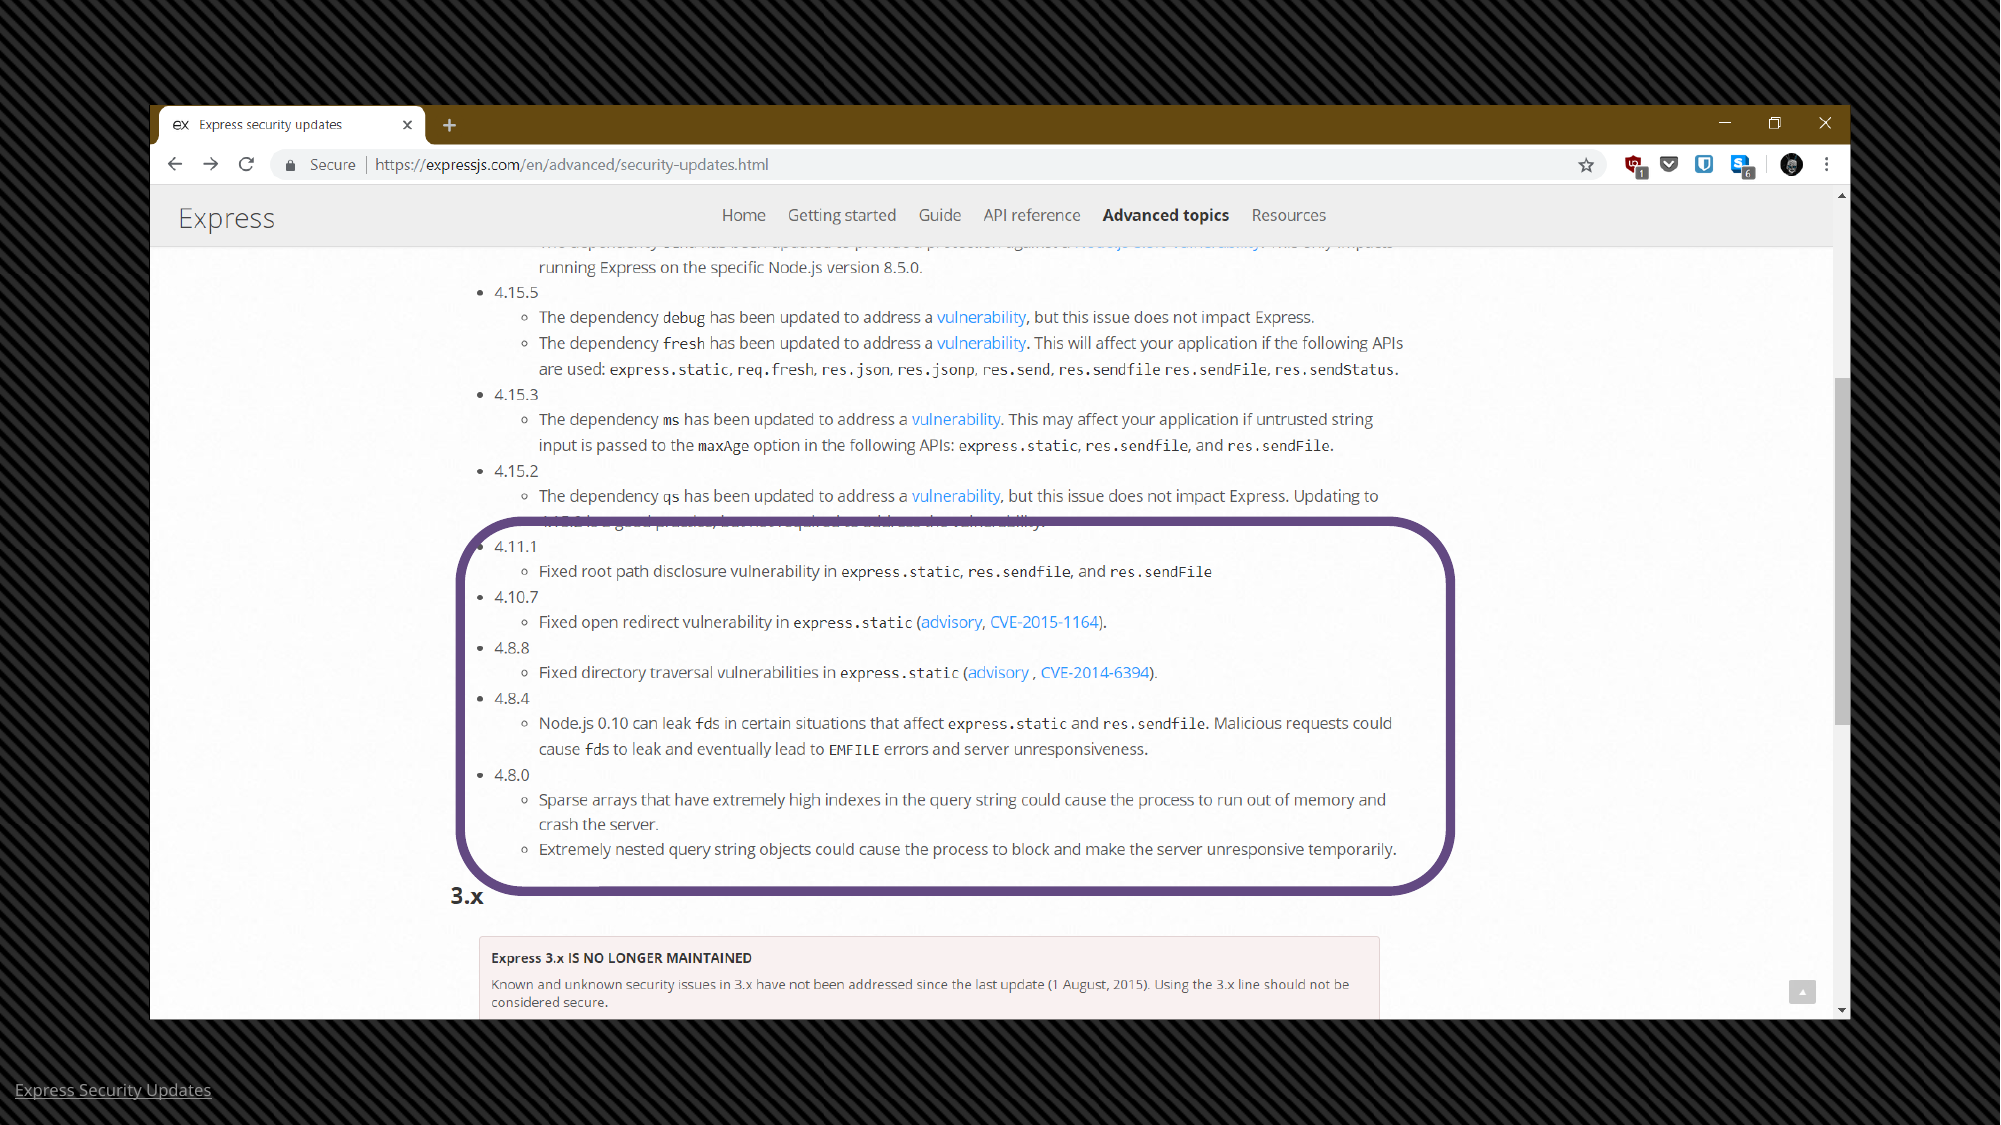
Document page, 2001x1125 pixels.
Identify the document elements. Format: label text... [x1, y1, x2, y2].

text_box Express Security Updates [0, 1072, 1000, 1110]
text_box [0, 0, 2000, 1125]
picture [149, 105, 1851, 1020]
